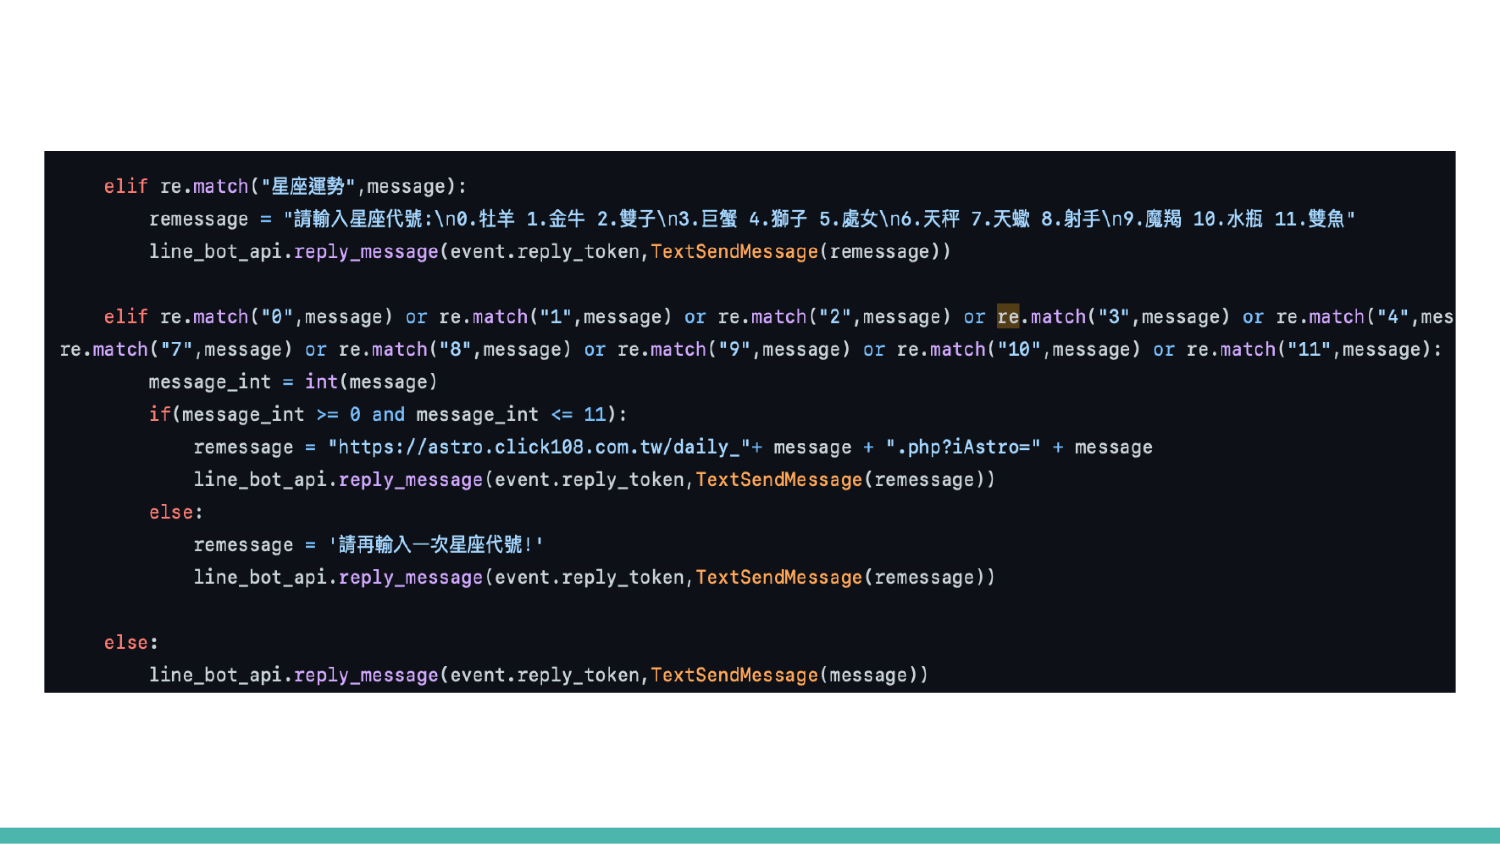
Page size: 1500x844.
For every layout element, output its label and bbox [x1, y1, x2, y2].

picture [44, 150, 1456, 693]
